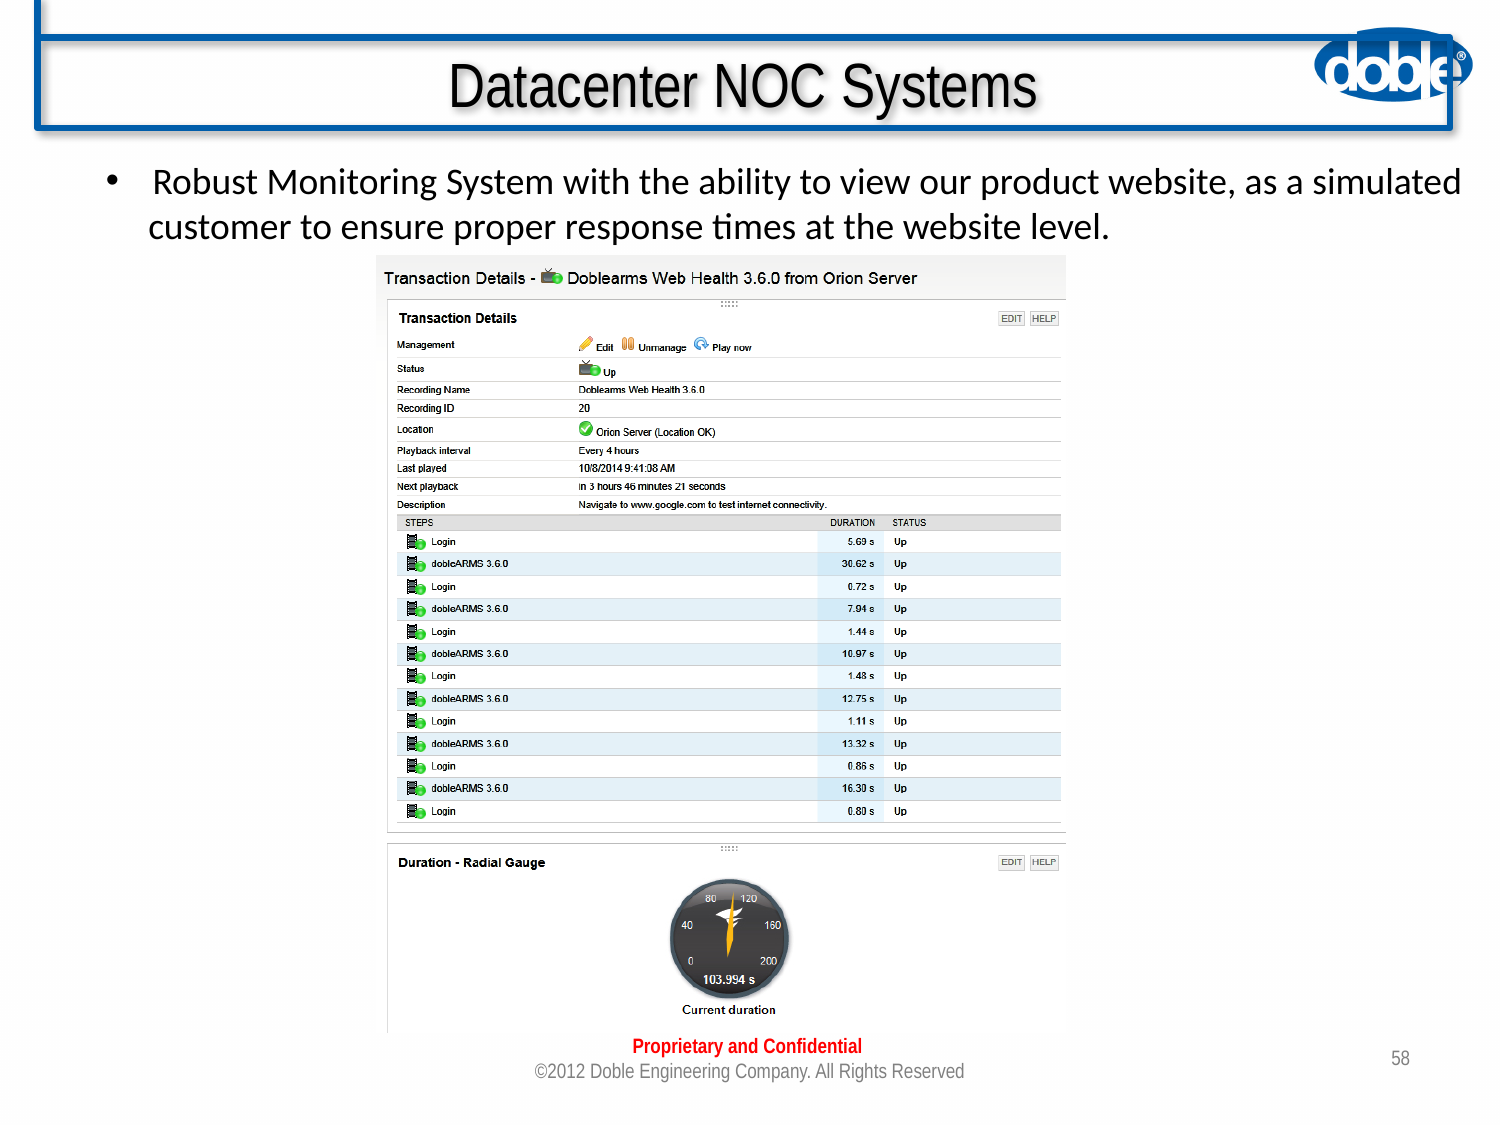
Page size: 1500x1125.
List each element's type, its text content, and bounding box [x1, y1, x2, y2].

text_box Robust Monitoring System with the ability to view our product website, as a simulated customer to ensure proper response times at the website level. [91, 149, 1479, 255]
title Datacenter NOC Systems [34, 34, 1453, 131]
picture [0, 0, 1500, 1125]
